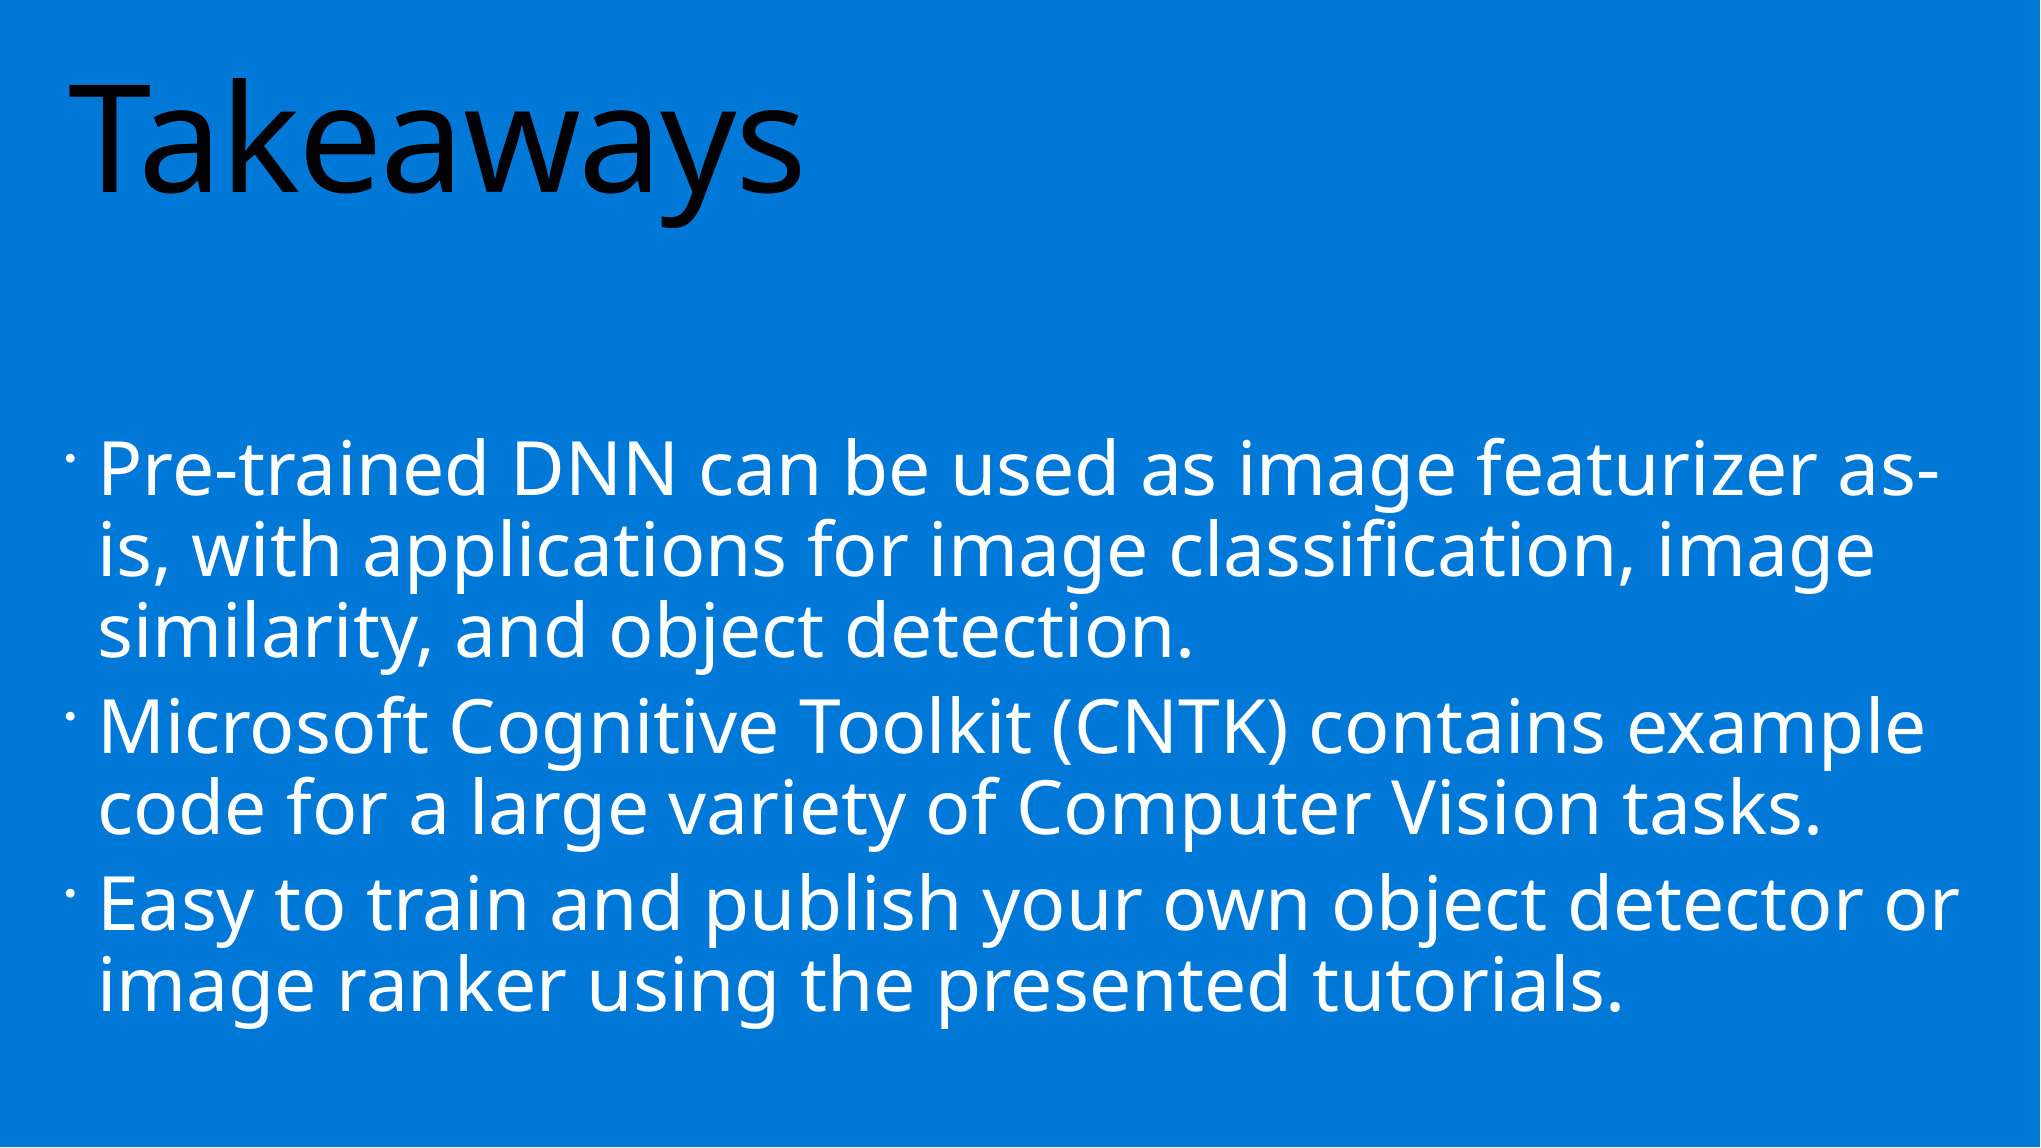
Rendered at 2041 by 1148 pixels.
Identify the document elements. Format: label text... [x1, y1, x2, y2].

title Takeaways [45, 48, 1996, 334]
text_box Pre-trained DNN can be used as image featurizer as-is, with applications for image classification, image similarity, and object detection. Microsoft Cognitive Toolkit (CNTK) contains example code for a large variety of Computer Vision tasks. Easy to train and publish your own object detector or image ranker using the presented tutorials. [45, 334, 1995, 1058]
